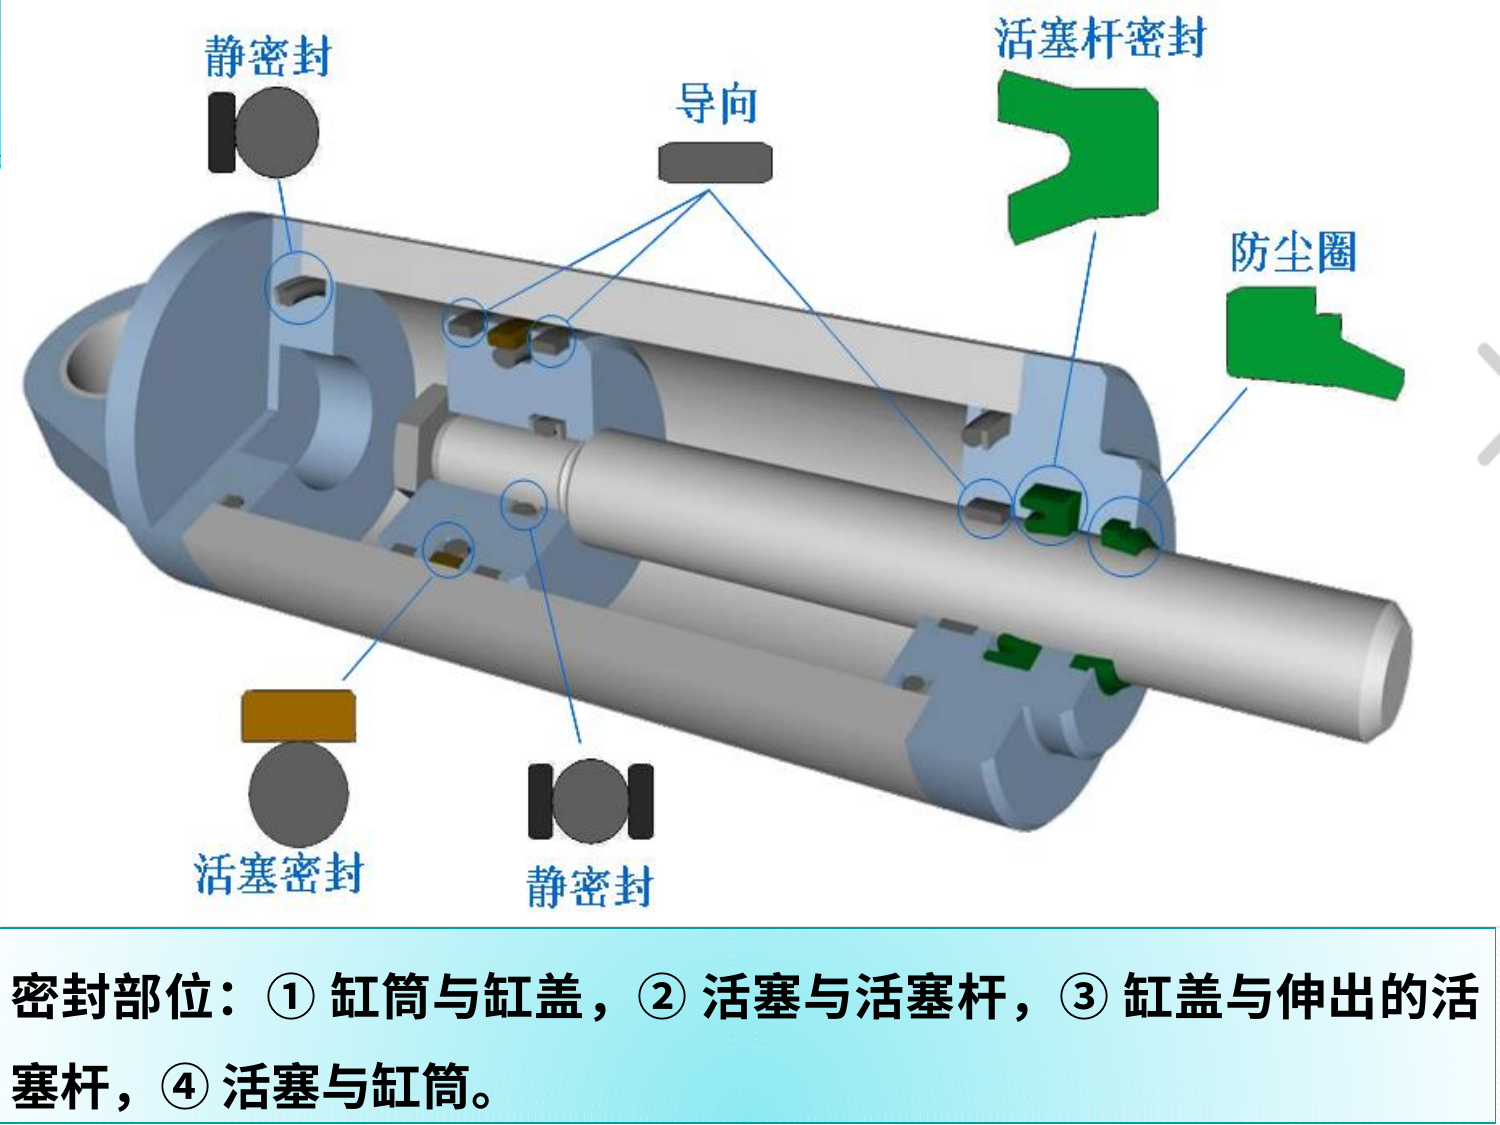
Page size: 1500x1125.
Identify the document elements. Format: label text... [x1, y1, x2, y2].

table_header 车 床 铣 床 镗 床 [0, 935, 1496, 941]
picture [1, 0, 1500, 929]
text_box 密封部位：① 缸筒与缸盖，② 活塞与活塞杆，③ 缸盖与伸出的活塞杆，④ 活塞与缸筒。 [0, 939, 1496, 1124]
